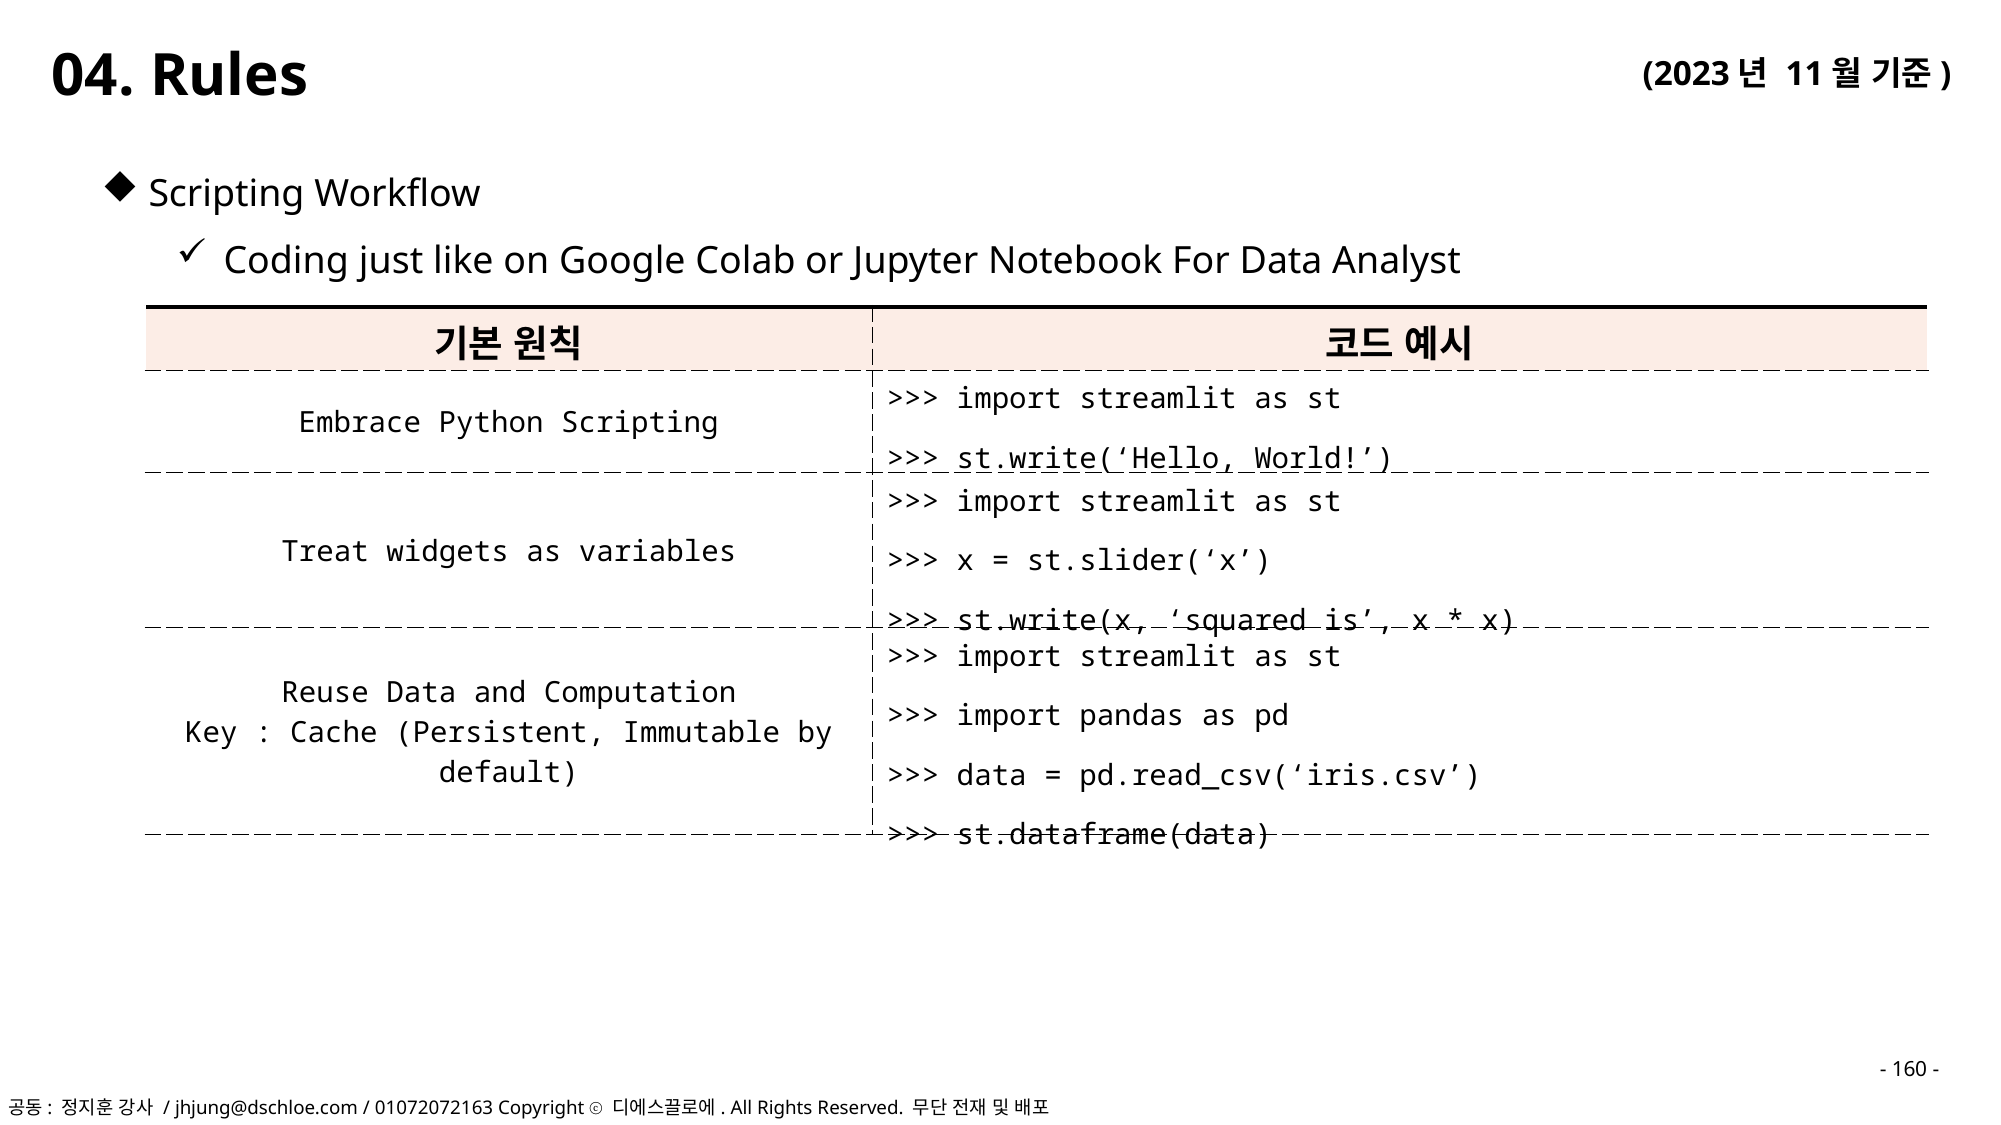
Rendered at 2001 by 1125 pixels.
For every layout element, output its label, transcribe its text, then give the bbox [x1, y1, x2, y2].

table_cell Reuse Data and Computation Key : Cache (Persistent, Immutable by default) [146, 627, 872, 835]
table_cell Embrace Python Scripting [146, 370, 872, 472]
table_cell >>> import streamlit as st >>> import pandas as pd >>> data = pd.read_csv(‘iris.csv’) >>> st.dataframe(data) [872, 627, 1927, 835]
text_box 04. Rules [37, 30, 323, 115]
table_cell >>> import streamlit as st >>> x = st.slider(‘x’) >>> st.write(x, ‘squared is’, x * x) [872, 472, 1927, 627]
table_header 기본 원칙 [146, 309, 872, 370]
table_cell Treat widgets as variables [146, 472, 872, 627]
table_cell >>> import streamlit as st >>> st.write(‘Hello, World!’) [872, 370, 1927, 472]
text_box Scripting Workflow Coding just like on Google Colab or Jupyter Notebook For Data Analyst [86, 138, 1478, 289]
table_header 코드 예시 [872, 309, 1927, 370]
